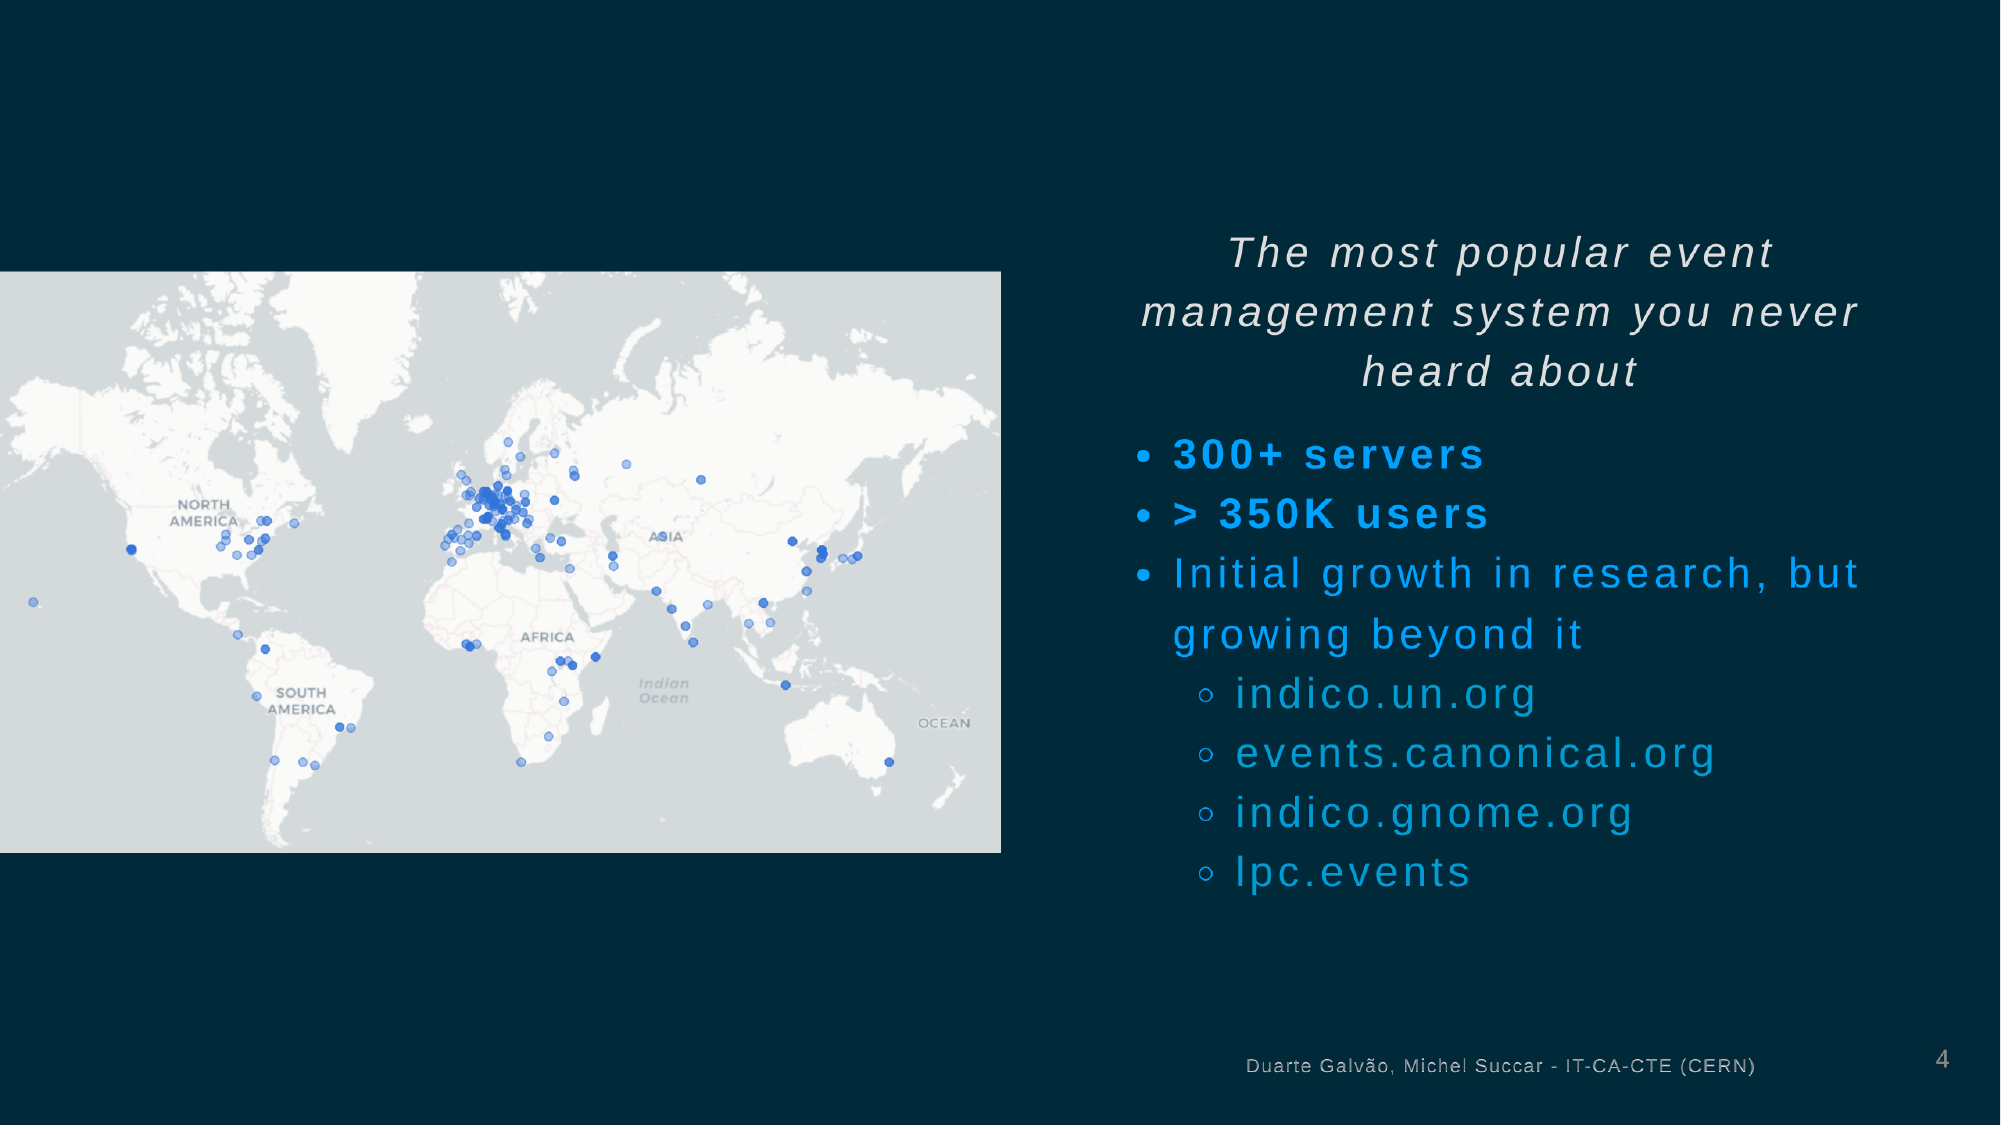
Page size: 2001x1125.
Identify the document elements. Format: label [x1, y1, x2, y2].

picture [1615, 245, 1623, 266]
picture [1844, 304, 1857, 325]
picture [1454, 304, 1472, 326]
picture [1265, 566, 1284, 587]
picture [1526, 619, 1530, 648]
picture [1447, 506, 1453, 527]
picture [1337, 1061, 1345, 1072]
picture [1442, 447, 1448, 468]
picture [1384, 447, 1403, 468]
picture [1533, 301, 1543, 326]
picture [1138, 570, 1148, 580]
picture [1603, 583, 1617, 587]
picture [1514, 245, 1524, 275]
picture [1798, 566, 1809, 587]
picture [1183, 304, 1202, 326]
picture [1381, 627, 1392, 648]
picture [1556, 245, 1564, 266]
picture [1231, 238, 1254, 266]
picture [1359, 506, 1370, 527]
picture [1522, 566, 1528, 587]
picture [1480, 355, 1490, 385]
picture [1234, 627, 1241, 644]
picture [1427, 240, 1437, 267]
picture [1522, 244, 1535, 267]
picture [1457, 627, 1463, 646]
picture [0, 272, 1000, 852]
picture [1269, 244, 1278, 266]
picture [1744, 244, 1752, 266]
picture [1138, 510, 1148, 521]
picture [1468, 363, 1481, 386]
picture [1733, 245, 1741, 266]
picture [1434, 561, 1442, 587]
picture [1367, 1058, 1374, 1072]
picture [1248, 1058, 1257, 1071]
picture [1491, 1063, 1498, 1072]
picture [1138, 451, 1149, 461]
picture [1448, 363, 1461, 385]
picture [1660, 304, 1680, 326]
picture [1164, 304, 1174, 325]
picture [1586, 244, 1607, 267]
picture [1422, 566, 1426, 579]
picture [1329, 627, 1337, 648]
picture [1176, 440, 1194, 468]
picture [1189, 627, 1193, 655]
picture [1337, 566, 1341, 594]
picture [1451, 1061, 1459, 1072]
picture [1365, 304, 1385, 326]
picture [1631, 304, 1654, 335]
picture [1680, 245, 1699, 266]
picture [1488, 244, 1507, 267]
picture [1457, 245, 1467, 275]
picture [1335, 447, 1353, 468]
picture [1477, 304, 1501, 335]
picture [1258, 236, 1267, 266]
picture [1820, 566, 1829, 587]
picture [1847, 562, 1855, 587]
picture [1603, 566, 1618, 583]
picture [1220, 304, 1231, 325]
picture [1609, 364, 1617, 385]
picture [1598, 364, 1608, 386]
picture [1342, 244, 1353, 266]
picture [1569, 363, 1589, 386]
picture [1629, 566, 1646, 587]
picture [1355, 244, 1363, 266]
picture [1418, 506, 1436, 528]
picture [1762, 240, 1772, 267]
picture [1496, 627, 1502, 648]
picture [1393, 304, 1413, 325]
picture [1321, 1063, 1332, 1072]
picture [1791, 304, 1810, 325]
picture [1239, 304, 1259, 326]
picture [1253, 638, 1260, 648]
picture [1571, 623, 1579, 648]
picture [1364, 355, 1373, 385]
picture [1332, 245, 1340, 266]
picture [1268, 638, 1274, 648]
picture [1143, 304, 1163, 325]
picture [1250, 499, 1269, 527]
picture [1278, 499, 1296, 528]
picture [1420, 363, 1440, 386]
picture [1413, 447, 1431, 468]
picture [1733, 304, 1752, 325]
picture [1382, 566, 1389, 585]
picture [1686, 566, 1690, 587]
picture [1364, 447, 1369, 468]
picture [1704, 244, 1725, 267]
picture [1307, 499, 1331, 527]
picture [1400, 244, 1418, 267]
picture [1268, 304, 1289, 335]
picture [1390, 506, 1407, 528]
picture [1647, 1058, 1656, 1071]
picture [1275, 1061, 1282, 1071]
picture [1626, 358, 1636, 386]
picture [1463, 447, 1480, 468]
picture [1574, 566, 1592, 585]
picture [1540, 355, 1560, 386]
picture [1374, 363, 1383, 385]
picture [1661, 566, 1676, 587]
picture [1735, 1058, 1739, 1071]
picture [1379, 1061, 1386, 1072]
picture [1611, 1059, 1618, 1068]
picture [1176, 627, 1186, 648]
picture [1261, 444, 1280, 465]
picture [1175, 504, 1195, 524]
picture [1690, 1068, 1700, 1072]
picture [1690, 1058, 1699, 1063]
picture [1221, 499, 1240, 528]
picture [1468, 506, 1485, 528]
picture [1738, 566, 1747, 587]
picture [1392, 363, 1412, 386]
picture [1815, 304, 1836, 326]
picture [1324, 566, 1332, 587]
picture [1598, 304, 1608, 325]
picture [1513, 627, 1523, 648]
picture [1211, 304, 1219, 325]
picture [1704, 566, 1720, 587]
picture [1430, 627, 1447, 656]
picture [1372, 244, 1392, 267]
picture [1465, 244, 1479, 267]
picture [1720, 1058, 1728, 1071]
picture [1325, 304, 1344, 325]
picture [1506, 304, 1524, 326]
picture [1651, 244, 1670, 267]
picture [1525, 1061, 1532, 1072]
picture [1545, 245, 1554, 267]
picture [1308, 627, 1318, 648]
picture [1287, 244, 1306, 267]
picture [1204, 440, 1222, 468]
picture [1223, 628, 1228, 647]
picture [1477, 1061, 1486, 1072]
picture [1200, 566, 1209, 586]
picture [1373, 506, 1378, 527]
picture [1572, 236, 1580, 266]
picture [1705, 1058, 1714, 1071]
picture [1232, 440, 1250, 468]
picture [1579, 583, 1591, 587]
picture [1302, 1061, 1310, 1069]
picture [1512, 363, 1532, 386]
picture [1296, 304, 1317, 326]
picture [1937, 1050, 1948, 1067]
picture [1549, 304, 1568, 326]
picture [1430, 627, 1435, 639]
picture [1459, 566, 1469, 587]
picture [1402, 627, 1420, 648]
picture [1346, 304, 1356, 325]
picture [1342, 627, 1346, 655]
picture [1762, 304, 1781, 326]
picture [1689, 304, 1708, 326]
picture [1371, 566, 1378, 583]
picture [1307, 447, 1324, 468]
picture [1422, 299, 1432, 326]
picture [1468, 627, 1474, 644]
picture [1661, 1058, 1670, 1071]
picture [1577, 304, 1597, 325]
picture [1233, 561, 1242, 587]
